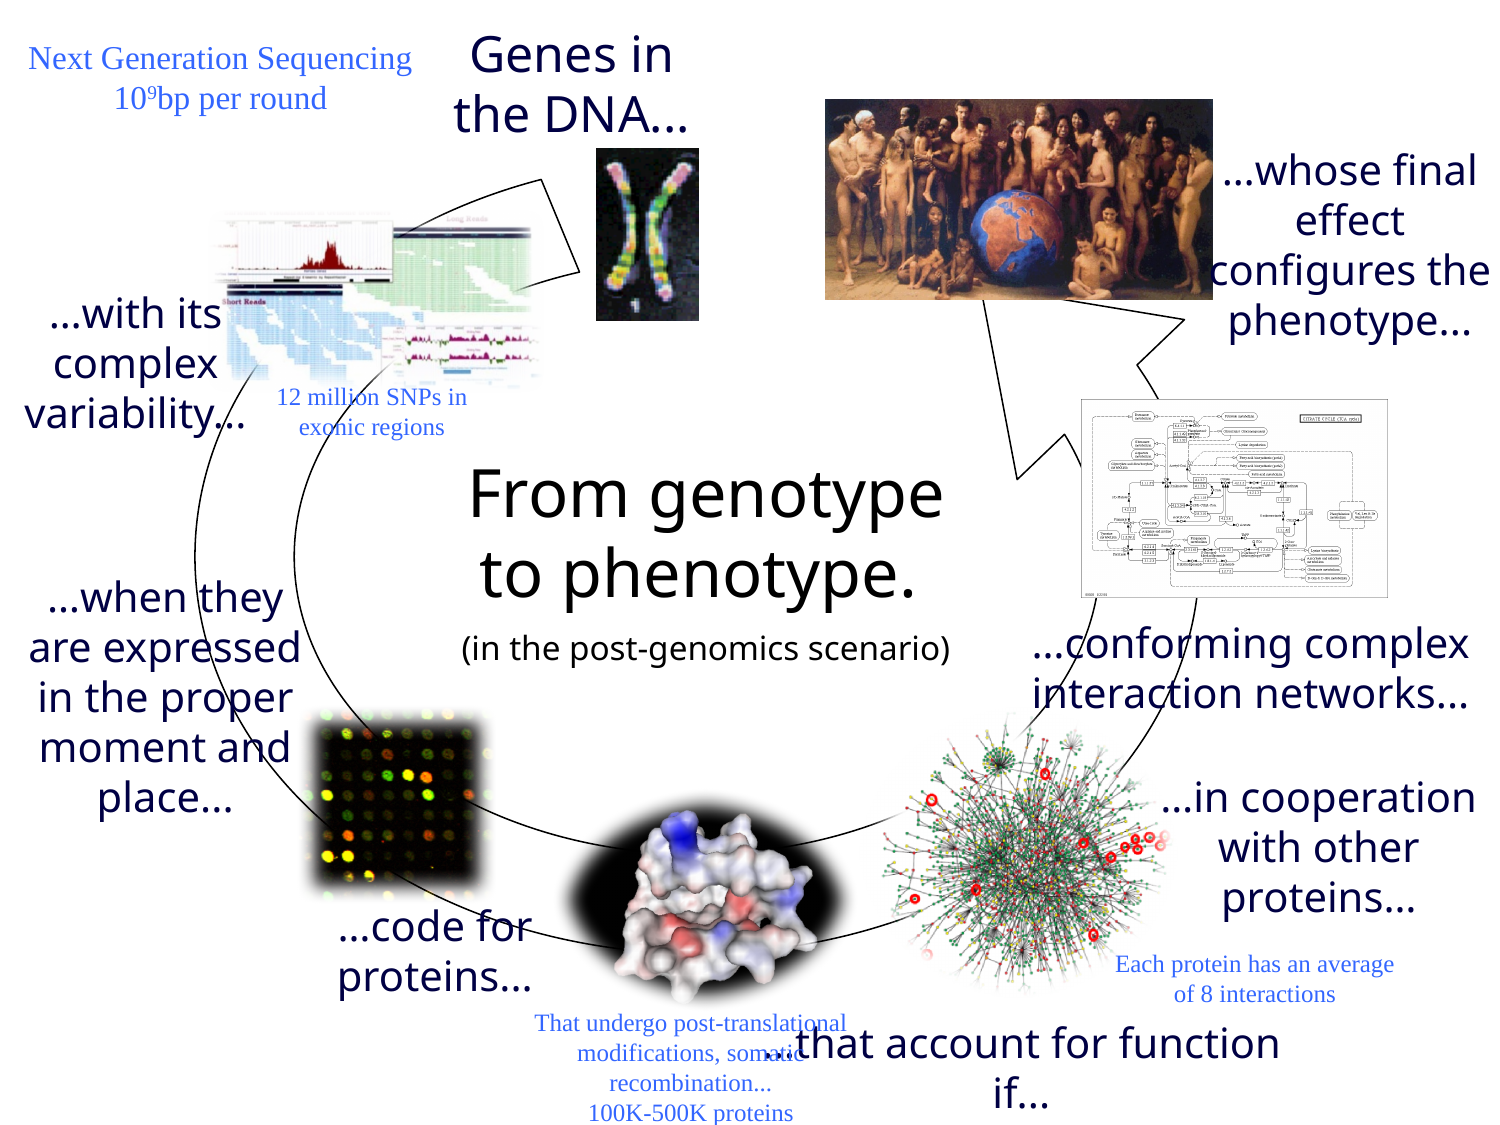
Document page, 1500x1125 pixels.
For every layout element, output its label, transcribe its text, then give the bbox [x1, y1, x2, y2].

text_box …that account for function if... [880, 1009, 1305, 1125]
text_box Each protein has an average of 8 interactions [1176, 940, 1418, 1016]
text_box [984, 308, 1185, 480]
text_box [194, 445, 322, 563]
text_box …conforming complex interaction networks... [950, 609, 1500, 725]
text_box From genotype to phenotype. (in the post-genomics scenario) [425, 443, 988, 675]
text_box [502, 816, 543, 891]
text_box [462, 179, 580, 280]
picture [206, 207, 546, 394]
text_box …whose final effect configures the phenotype... [1187, 136, 1500, 352]
picture [824, 99, 1213, 300]
text_box …in cooperation with other proteins… [1186, 763, 1500, 929]
text_box Next Generation Sequencing 109bp per round [0, 42, 442, 123]
text_box …when they are expressed in the proper moment and place... [0, 563, 331, 829]
text_box 12 million SNPs in exonic regions [242, 402, 502, 449]
text_box [331, 680, 346, 702]
picture [1081, 399, 1388, 599]
text_box …code for proteins... [253, 891, 543, 1007]
text_box Genes in the DNA... [421, 15, 722, 151]
picture [548, 703, 1182, 1014]
picture [596, 148, 700, 321]
picture [296, 703, 498, 906]
text_box That undergo post-translational modifications, somatic recombination... 100K-500K proteins [501, 999, 880, 1125]
text_box …with its complex variability... [0, 279, 242, 445]
